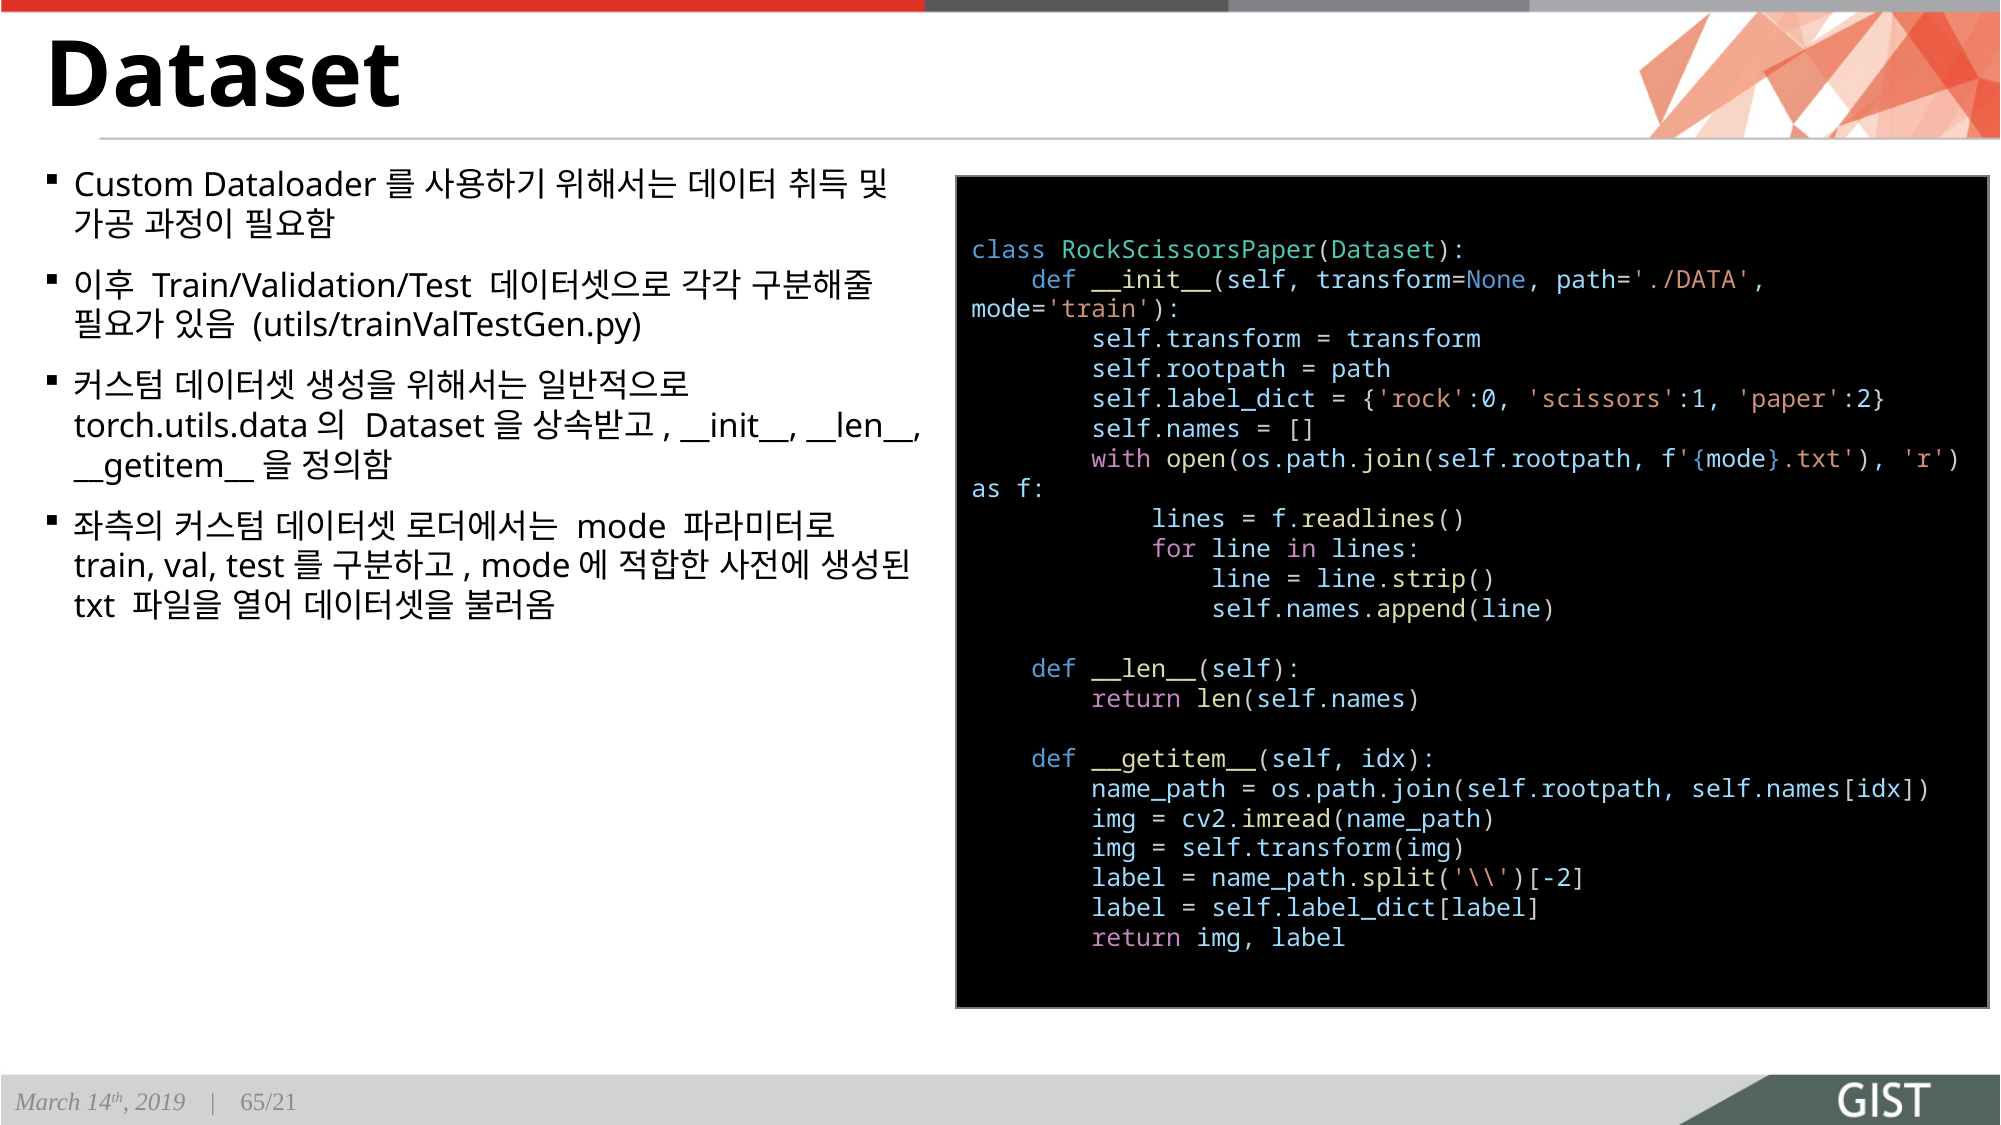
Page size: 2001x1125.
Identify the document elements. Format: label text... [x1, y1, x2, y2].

title Dataset [29, 17, 1971, 136]
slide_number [0, 1075, 450, 1125]
text_box class RockScissorsPaper(Dataset): def __init__(self, transform=None, path='./DATA', mode='train'): self.transform = transform self.rootpath = path self.label_dict = {'rock':0, 'scissors':1, 'paper':2} self.names = [] with open(os.path.join(self.rootpath, f'{mode}.txt'), 'r') as f: lines = f.readlines() for line in lines: line = line.strip() self.names.append(line) def __len__(self): return len(self.names) def __getitem__(self, idx): name_path = os.path.join(self.rootpath, self.names[idx]) img = cv2.imread(name_path) img = self.transform(img) label = name_path.split('\\')[-2] label = self.label_dict[label] return img, label [955, 175, 1990, 1009]
picture [0, 0, 2000, 1125]
list Custom Dataloader를 사용하기 위해서는 데이터 취득 및 가공 과정이 필요함 이후 Train/Validation/Test 데이터셋으로 각각 구분해줄 필요가 있음 (utils/trainValTestGen.py) 커스텀 데이터셋 생성을 위해서는 일반적으로 torch.utils.data의 Dataset을 상속받고, __init__, __len__, __getitem__을 정의함 좌측의 커스텀 데이터셋 로더에서는 mode 파라미터로 train, val, test를 구분하고, mode에 적합한 사전에 생성된 txt 파일을 열어 데이터셋을 불러옴 [29, 155, 939, 1043]
